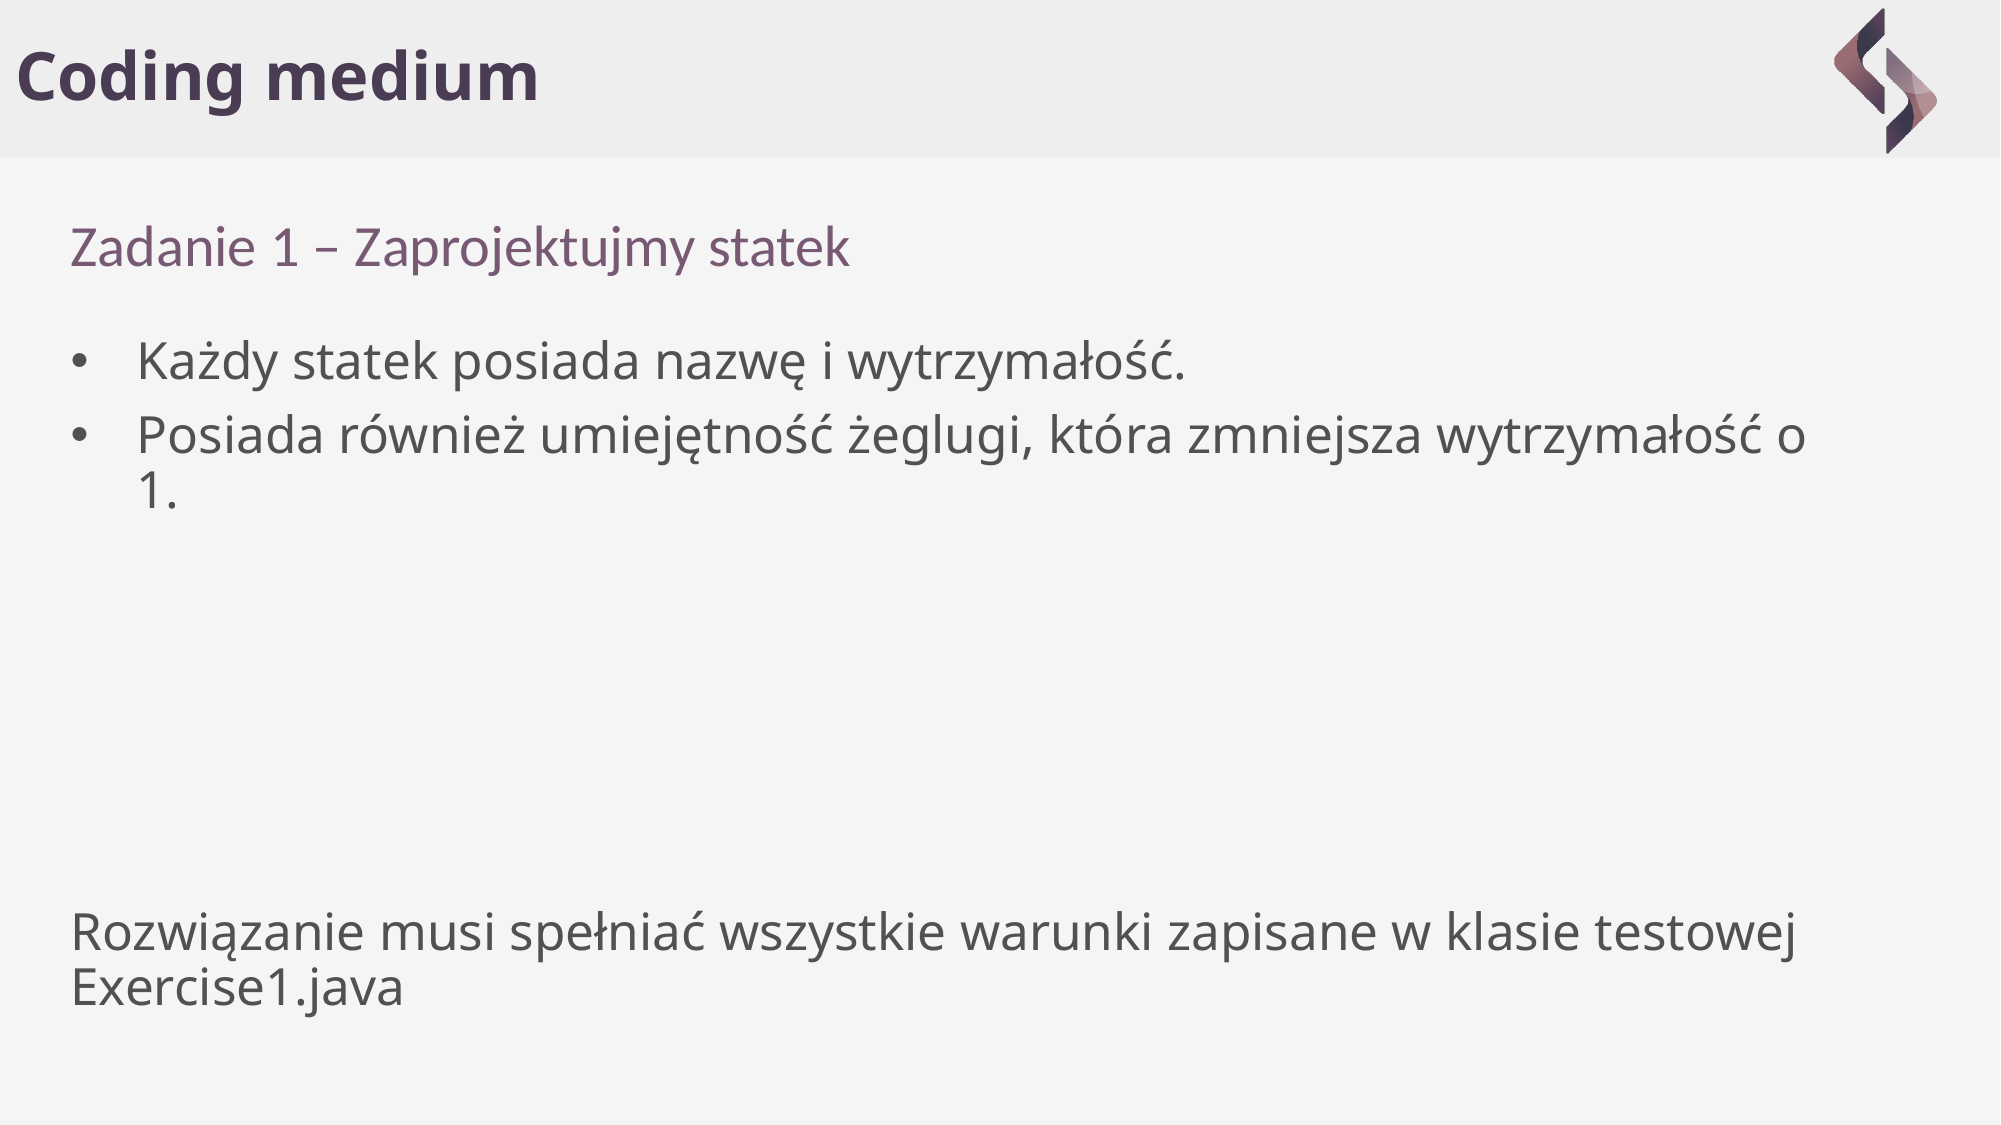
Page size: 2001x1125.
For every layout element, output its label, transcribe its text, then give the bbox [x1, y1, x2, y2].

list Zadanie 1 – Zaprojektujmy statek [55, 208, 1486, 292]
list Każdy statek posiada nazwę i wytrzymałość. Posiada również umiejętność żeglugi, która zmniejsza wytrzymałość o 1. Rozwiązanie musi spełniać wszystkie warunki zapisane w klasie testowej Exercise1.java [55, 328, 1863, 1030]
title Coding medium [0, 0, 1788, 158]
picture [1787, 0, 2001, 166]
